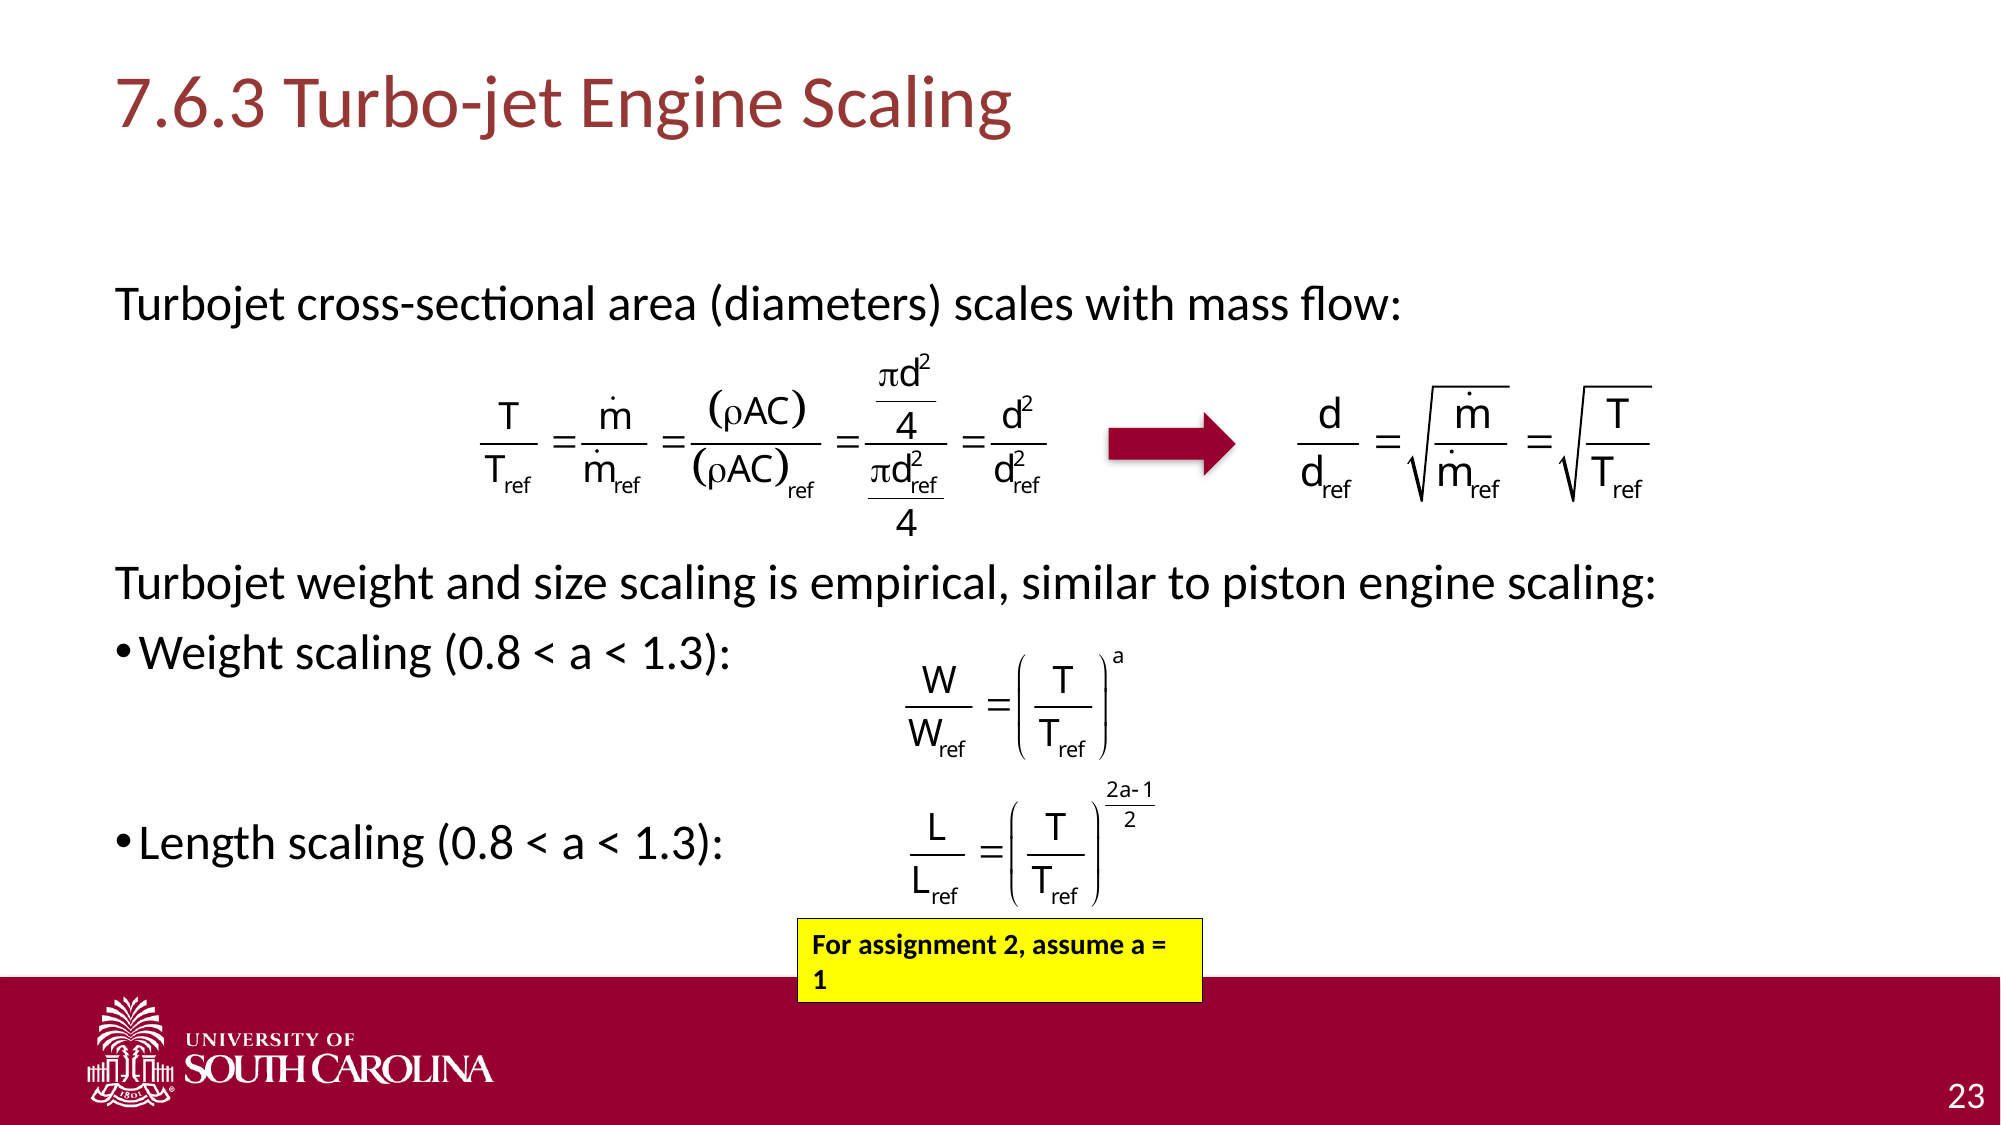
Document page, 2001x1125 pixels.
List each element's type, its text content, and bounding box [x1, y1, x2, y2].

text_box For assignment 2, assume a = 1 [797, 918, 1203, 1003]
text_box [899, 638, 1132, 768]
picture [0, 979, 744, 1124]
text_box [904, 772, 1162, 915]
title 7.6.3 Turbo-jet Engine Scaling [99, 45, 1900, 233]
text_box [1107, 411, 1237, 477]
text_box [473, 343, 1054, 545]
list Turbojet cross-sectional area (diameters) scales with mass flow: Turbojet weight and size scaling is empirical, similar to piston engine scaling: Weight scaling (0.8 < a < 1.3): Length scaling (0.8 < a < 1.3): [99, 262, 1900, 937]
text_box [1290, 378, 1663, 510]
